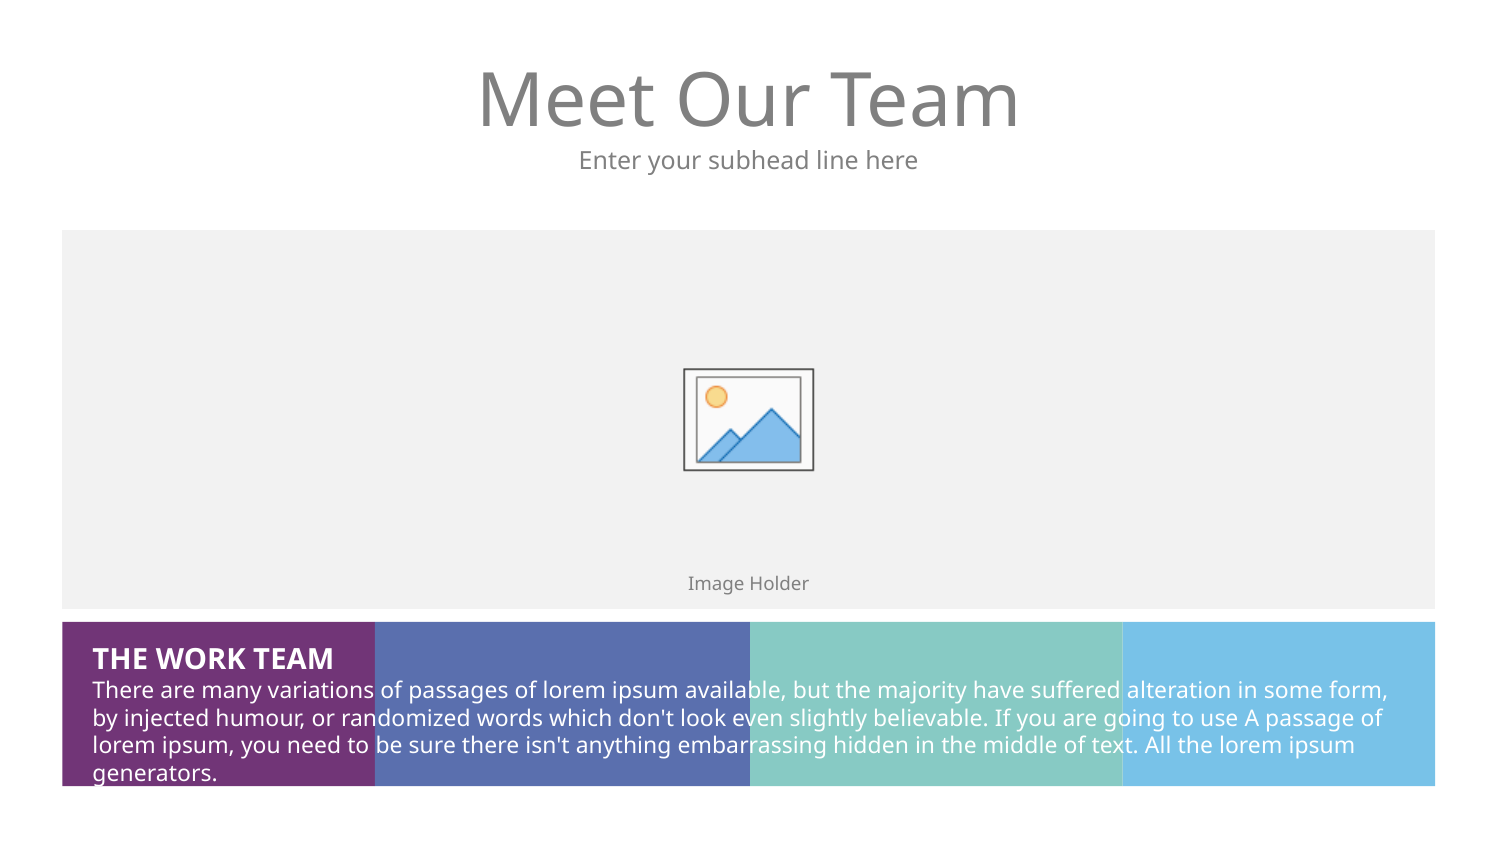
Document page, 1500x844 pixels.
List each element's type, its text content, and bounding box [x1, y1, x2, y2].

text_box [62, 621, 1436, 787]
list Enter your subhead line here [62, 144, 1436, 174]
picture [62, 229, 1435, 610]
title Meet Our Team [62, 55, 1436, 138]
